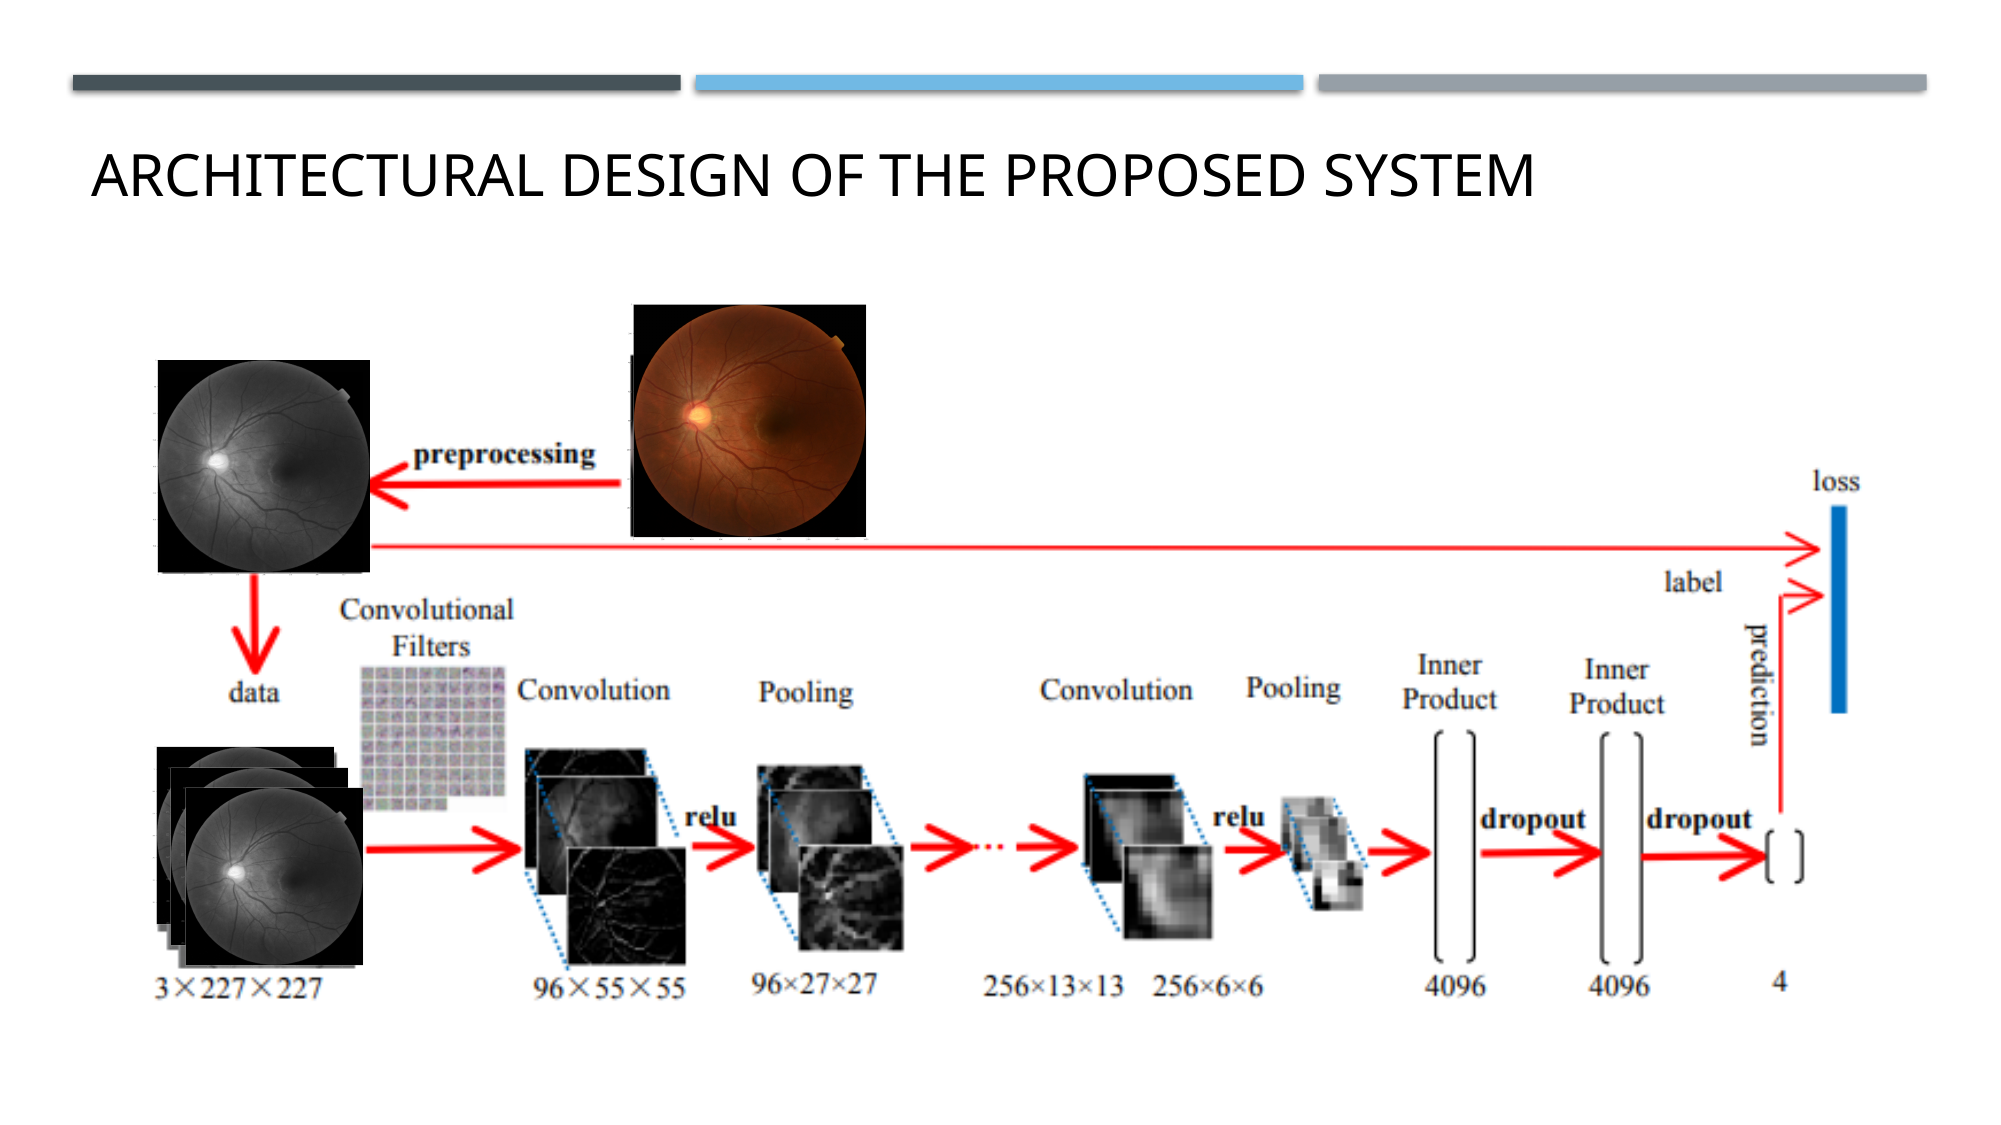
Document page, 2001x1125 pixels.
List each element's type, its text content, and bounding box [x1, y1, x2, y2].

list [133, 341, 1886, 1009]
picture [150, 358, 371, 578]
picture [150, 744, 365, 970]
title Architectural design of the proposed system [76, 105, 1886, 216]
picture [624, 302, 871, 543]
